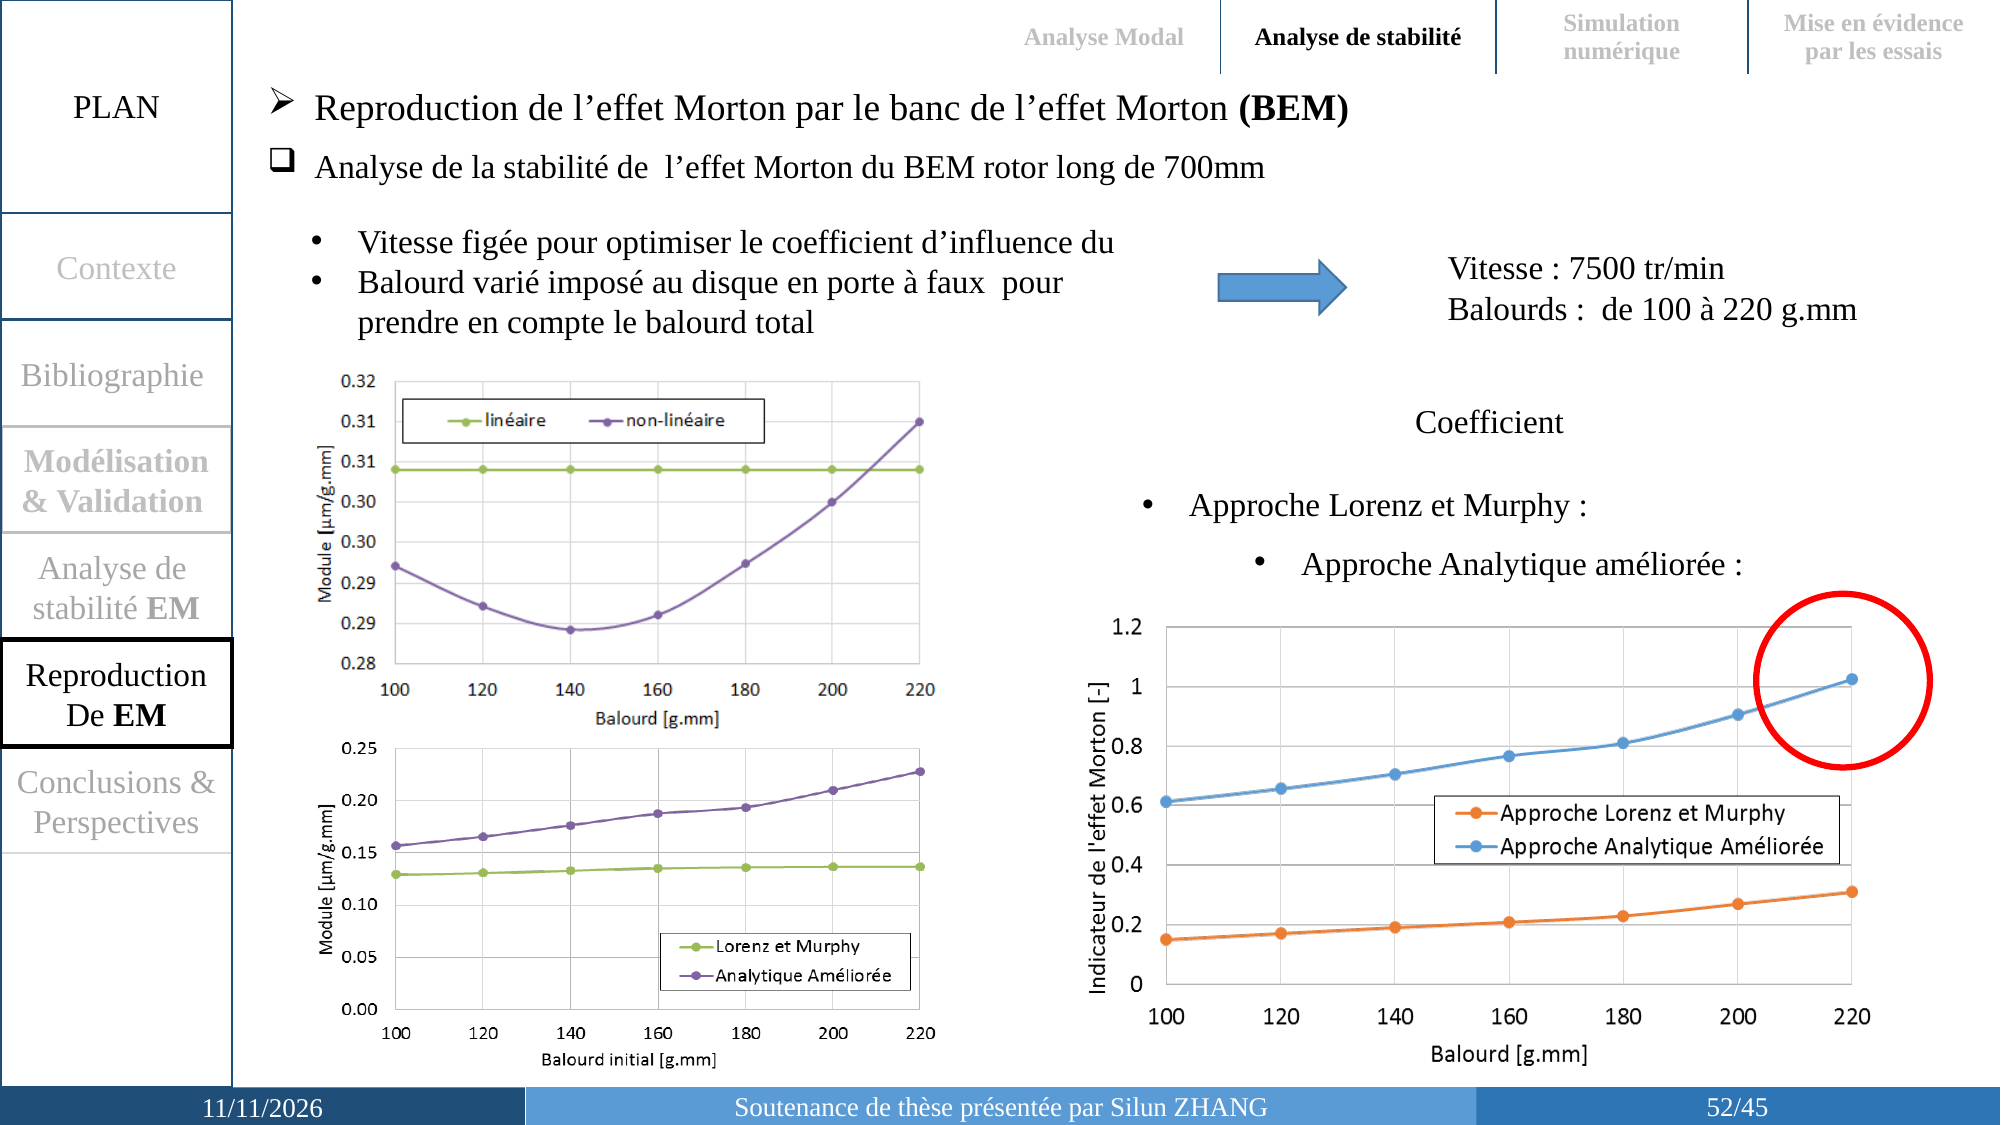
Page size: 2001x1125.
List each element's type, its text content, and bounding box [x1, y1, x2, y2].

table_header Simulation numérique [1497, 0, 1747, 74]
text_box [1127, 392, 1880, 590]
table_header Mise en évidence par les essais [1749, 0, 2000, 74]
text_box Reproduction De EM [0, 639, 233, 747]
text_box Vitesse : 7500 tr/min Balourds : de 100 à 220 g.mm [1432, 239, 1882, 334]
table_header Analyse de stabilité [1221, 0, 1495, 74]
picture [301, 361, 964, 1081]
text_box [0, 0, 233, 212]
footer Soutenance de thèse présentée par Silun ZHANG [526, 1087, 1477, 1125]
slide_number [0, 1087, 525, 1125]
text_box [0, 747, 233, 1087]
slide_number 52/45 [1477, 1087, 2000, 1125]
text_box [0, 321, 233, 639]
text_box Reproduction de l’effet Morton par le banc de l’effet Morton (BEM) [252, 75, 1375, 136]
table_header Analyse Modal [988, 0, 1220, 74]
picture [1062, 593, 1890, 1072]
text_box Contexte [0, 212, 233, 321]
text_box [1217, 258, 1348, 317]
text_box Analyse de la stabilité de l’effet Morton du BEM rotor long de 700mm [252, 137, 1676, 193]
text_box [1890, 606, 1931, 755]
